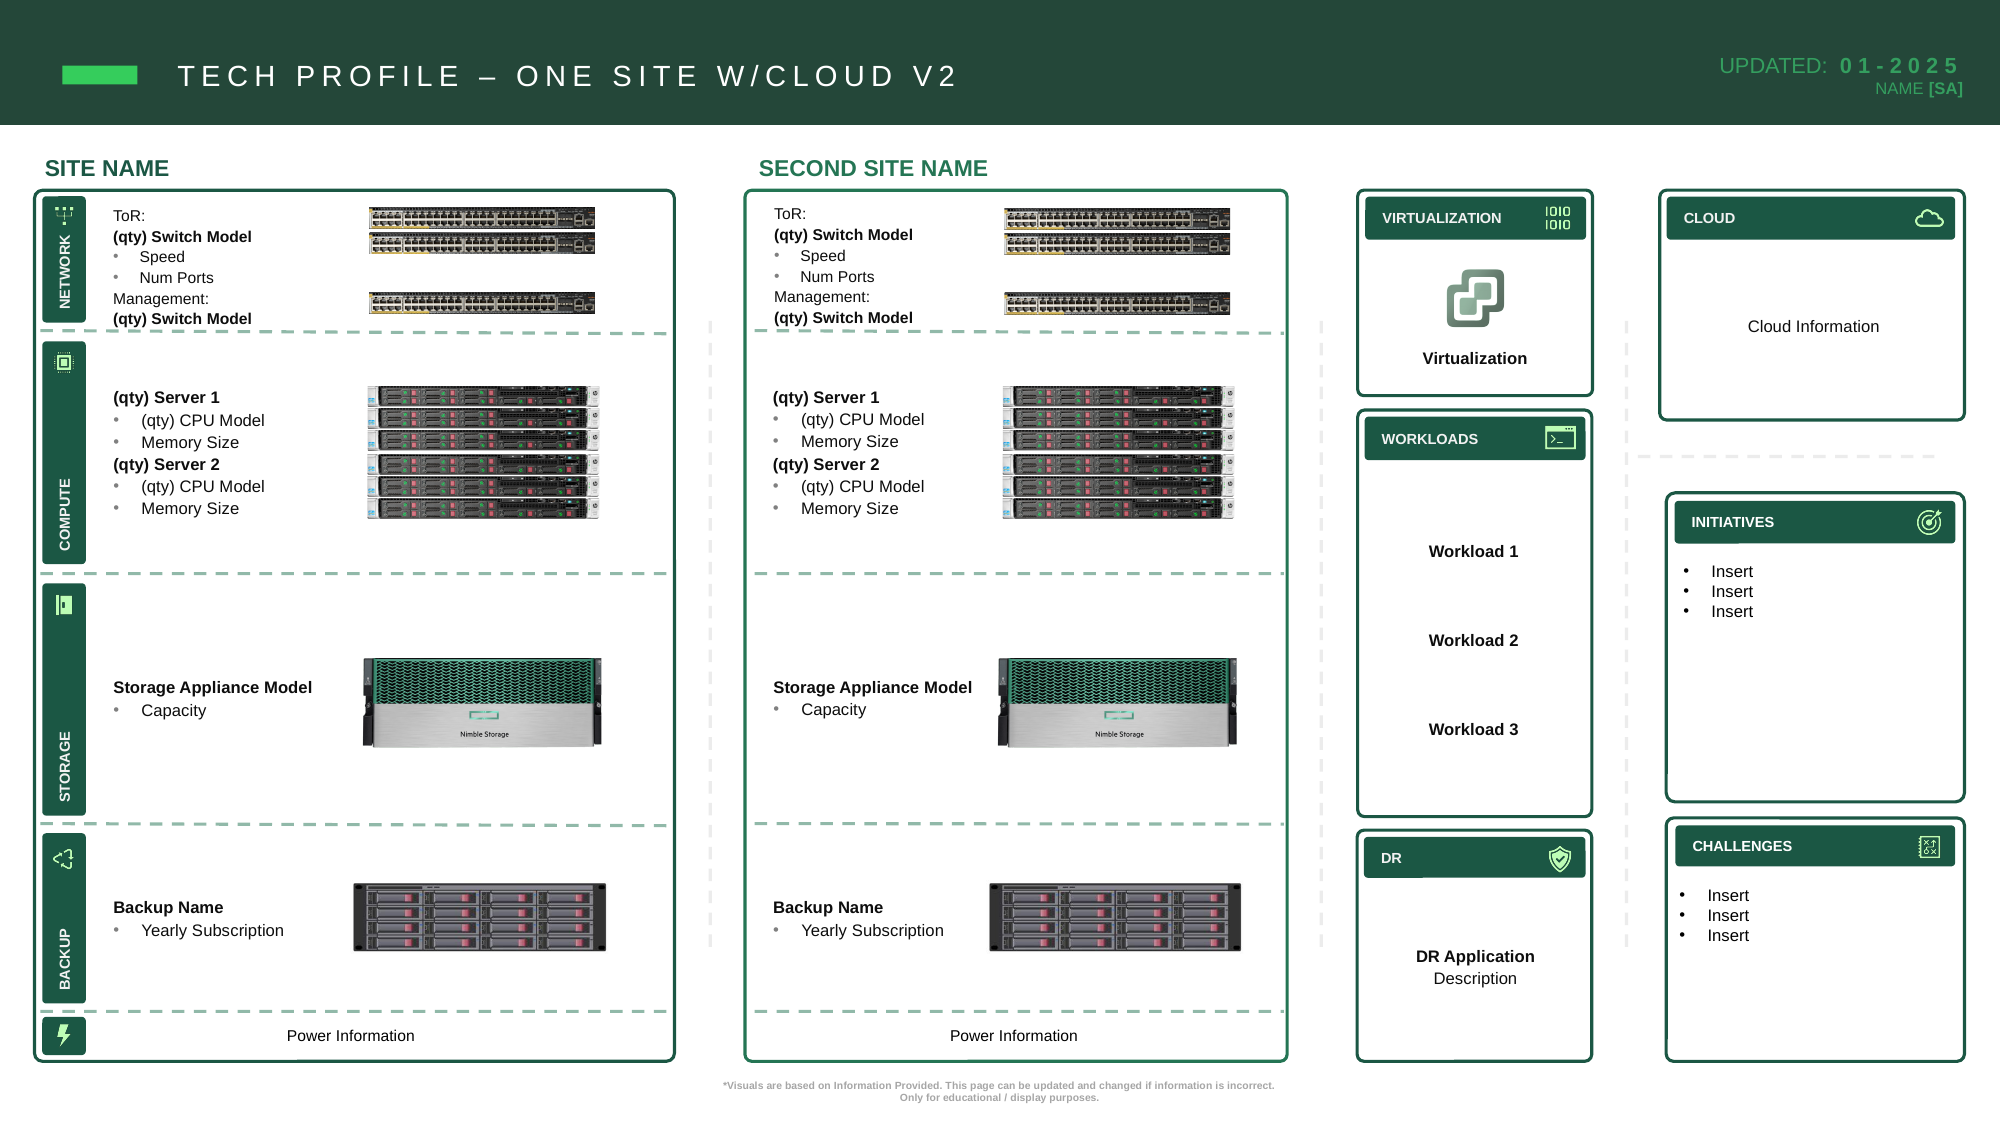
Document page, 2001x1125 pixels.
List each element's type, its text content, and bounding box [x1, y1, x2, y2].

picture [1542, 202, 1574, 234]
picture [369, 207, 595, 229]
picture [1004, 292, 1231, 315]
picture [51, 847, 76, 871]
picture [51, 349, 77, 376]
picture [1002, 498, 1235, 519]
picture [1544, 843, 1576, 875]
picture [367, 454, 600, 475]
picture [51, 203, 77, 229]
picture [1541, 419, 1578, 456]
picture [367, 476, 600, 497]
picture [1002, 454, 1235, 475]
picture [361, 658, 602, 748]
picture [367, 386, 600, 407]
picture [47, 1022, 81, 1050]
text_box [1659, 190, 1965, 420]
picture [1004, 207, 1231, 230]
picture [369, 292, 595, 314]
picture [1443, 266, 1508, 331]
text_box Updated: 01-2025 Name [SA] [1571, 51, 1979, 99]
picture [367, 408, 600, 429]
picture [51, 592, 77, 618]
picture [1914, 202, 1946, 234]
text_box Tech profile – one site w/cloud v2 [162, 57, 1653, 93]
picture [1914, 506, 1946, 538]
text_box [0, 124, 2000, 1125]
picture [985, 880, 1244, 955]
picture [369, 232, 595, 254]
picture [1913, 831, 1945, 863]
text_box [1357, 190, 1593, 396]
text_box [40, 330, 669, 334]
picture [367, 430, 600, 451]
picture [1002, 476, 1235, 497]
picture [1002, 408, 1235, 429]
picture [350, 880, 609, 955]
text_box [1666, 492, 1965, 802]
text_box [1666, 817, 1965, 1062]
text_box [754, 330, 1284, 334]
picture [1002, 386, 1235, 407]
picture [997, 658, 1237, 748]
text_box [1357, 409, 1592, 817]
picture [367, 498, 600, 519]
picture [1004, 233, 1231, 255]
picture [1002, 430, 1235, 451]
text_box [1357, 830, 1592, 1062]
